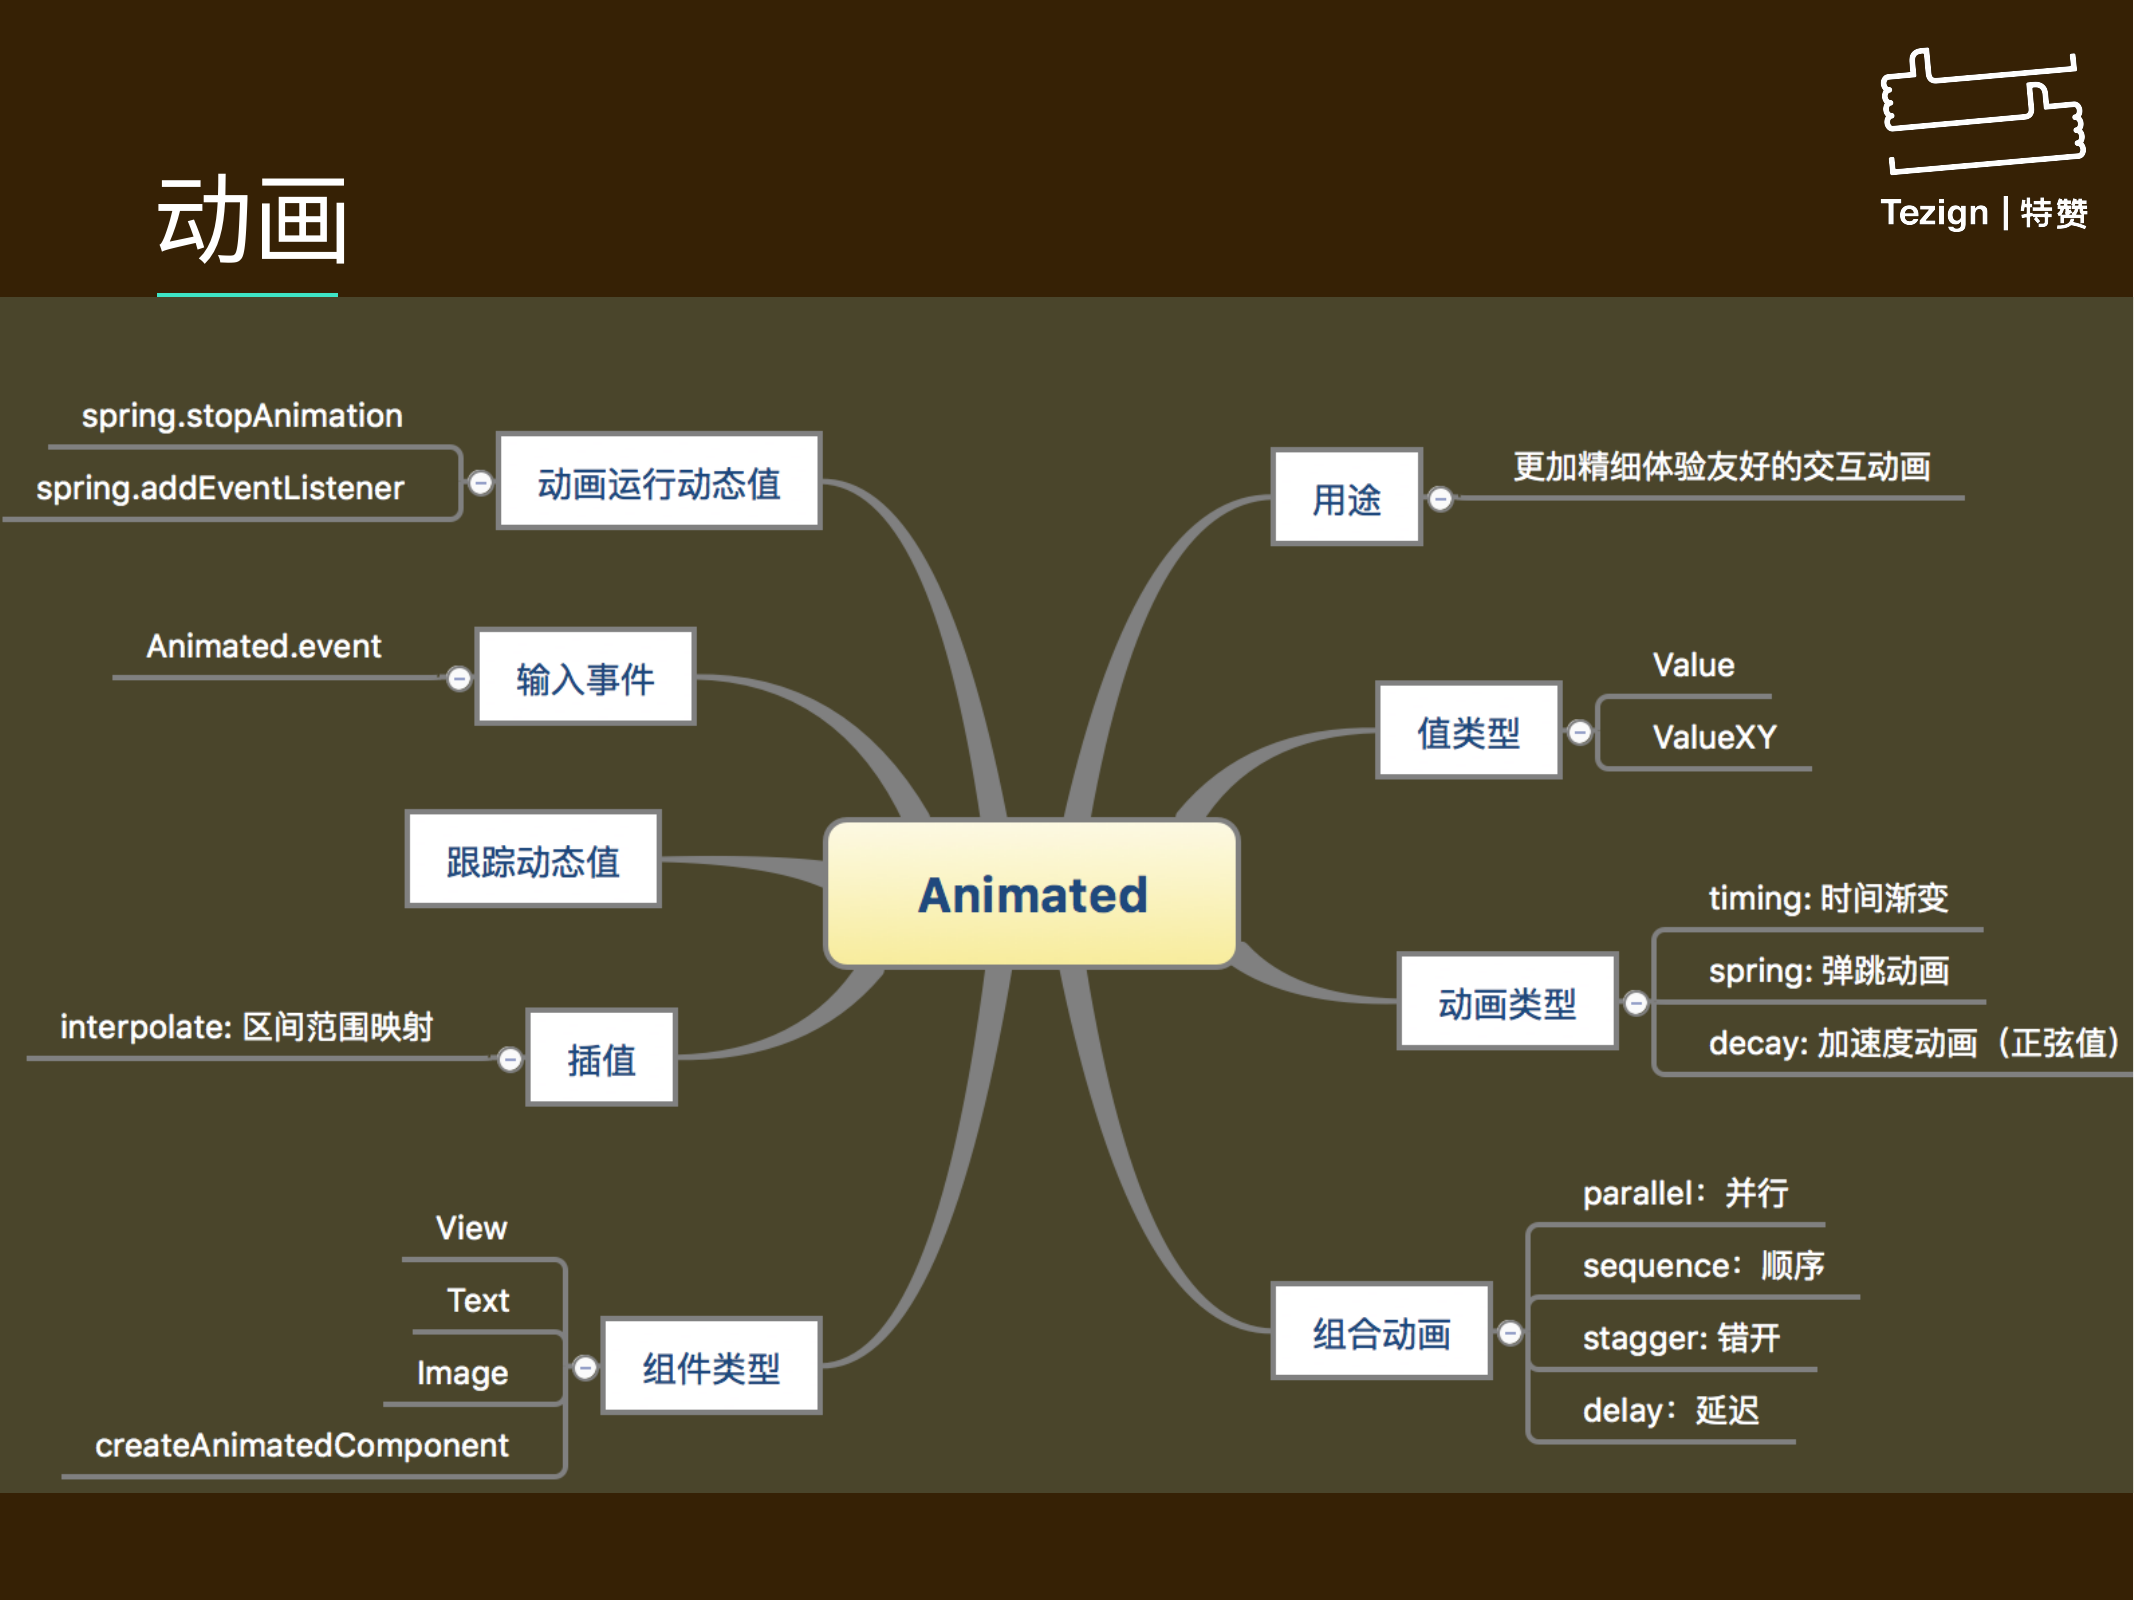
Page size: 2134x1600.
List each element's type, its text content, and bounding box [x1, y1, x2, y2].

text_box 动画 [135, 138, 1806, 295]
picture [0, 0, 2134, 1494]
